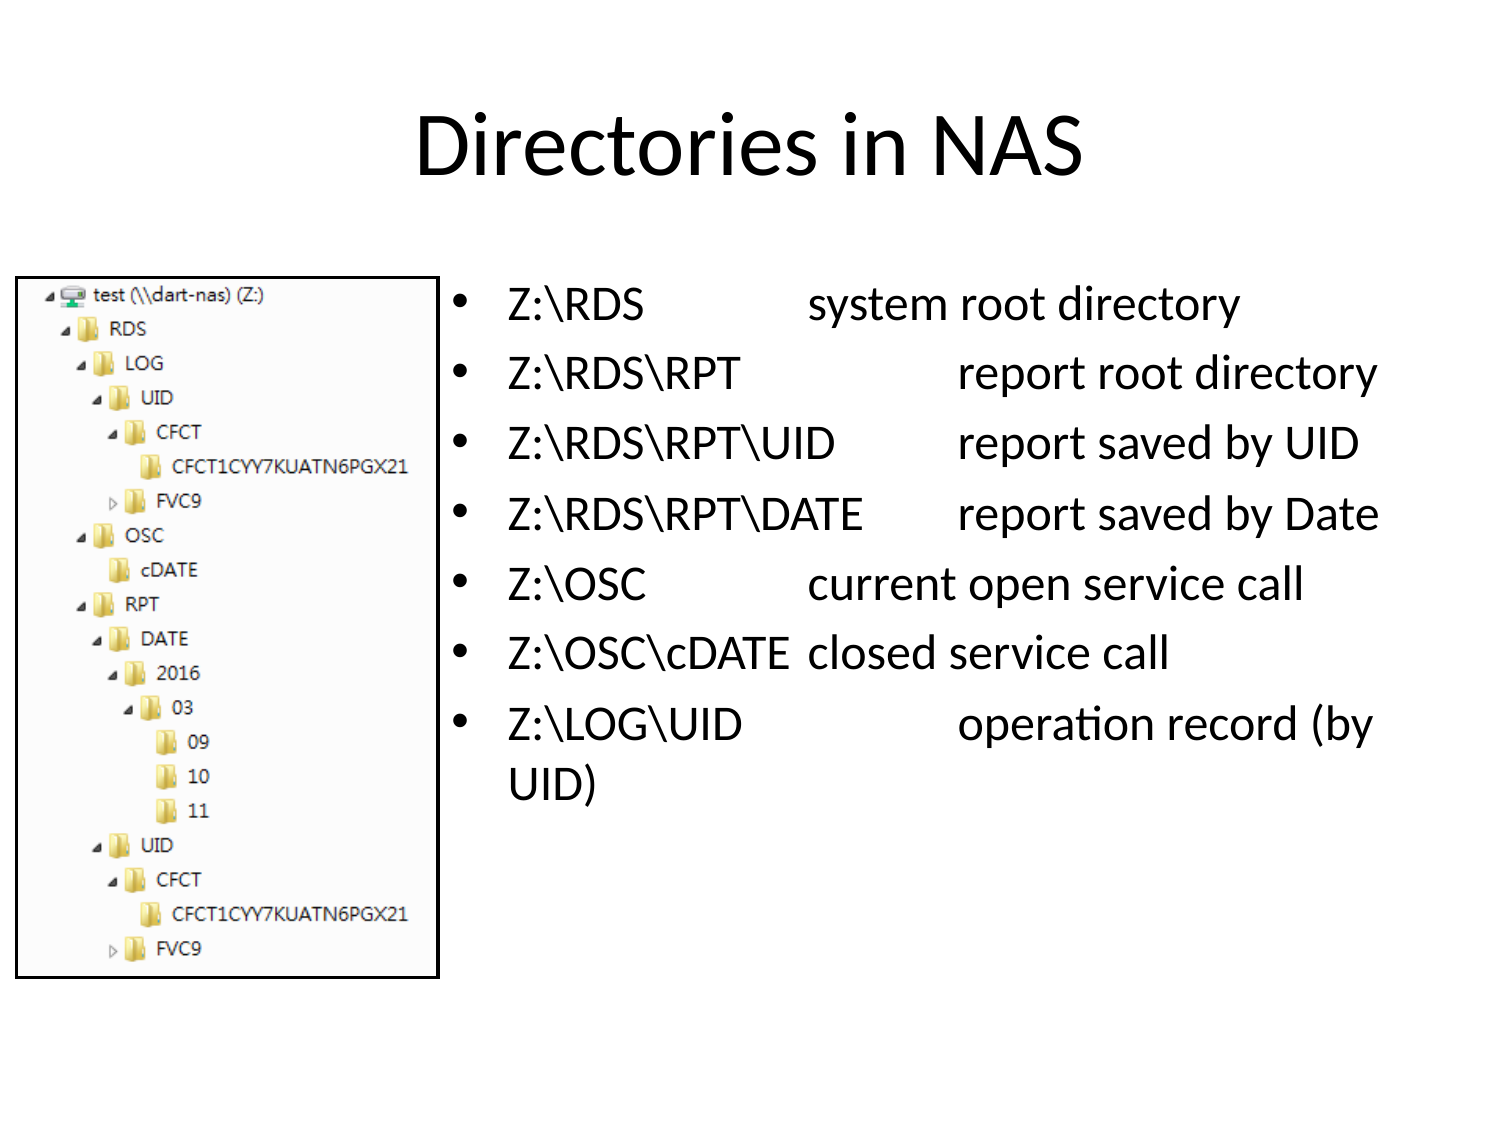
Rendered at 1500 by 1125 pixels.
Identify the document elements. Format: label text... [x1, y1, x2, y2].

list Z:\RDS system root directory Z:\RDS\RPT report root directory Z:\RDS\RPT\UID report saved by UID Z:\RDS\RPT\DATE report saved by Date Z:\OSC current open service call Z:\OSC\cDATE closed service call Z:\LOG\UID operation record (by UID) [436, 262, 1471, 1094]
picture [17, 278, 437, 976]
title Directories in NAS [75, 45, 1425, 233]
